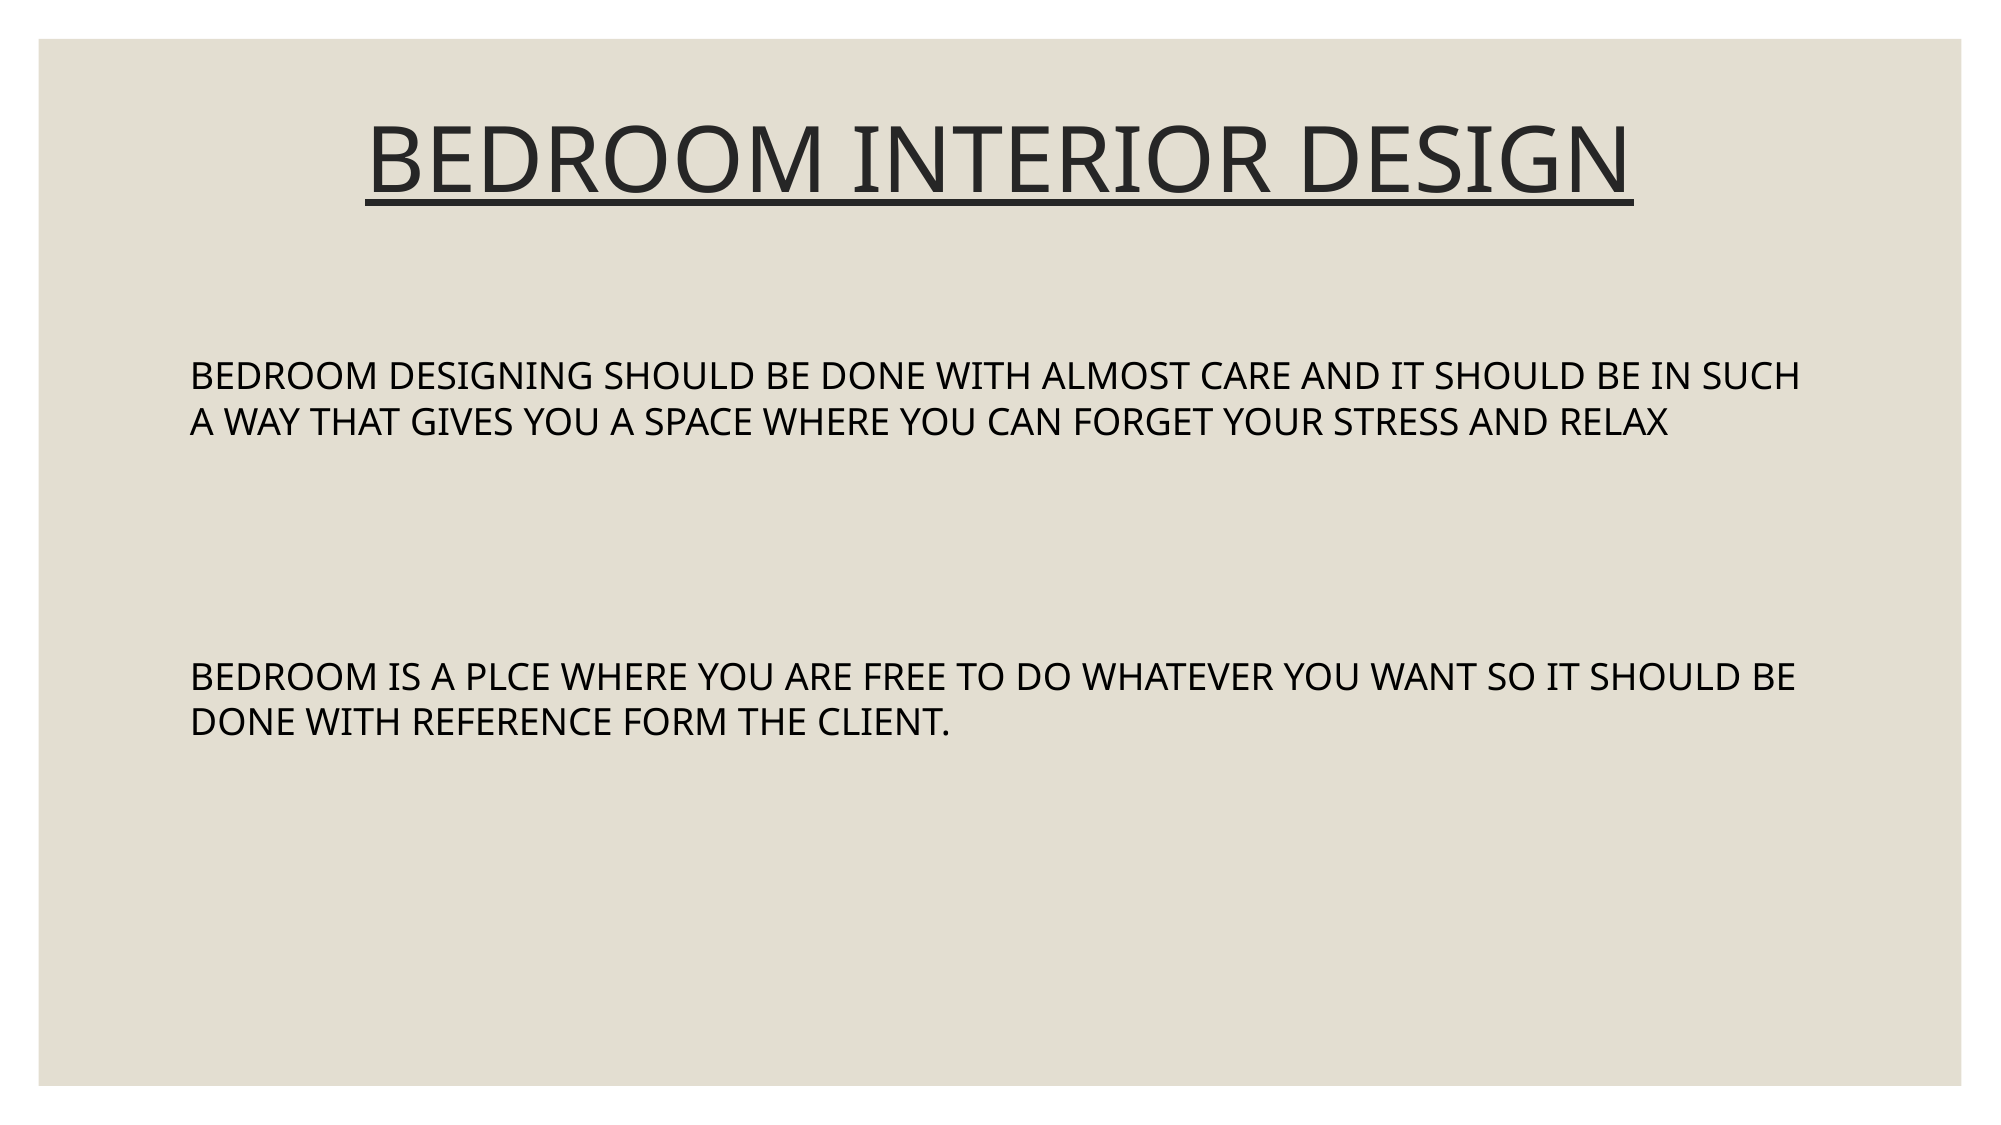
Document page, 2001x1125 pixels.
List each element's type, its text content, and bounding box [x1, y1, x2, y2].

list BEDROOM DESIGNING SHOULD BE DONE WITH ALMOST CARE AND IT SHOULD BE IN SUCH A WAY THAT GIVES YOU A SPACE WHERE YOU CAN FORGET YOUR STRESS AND RELAX BEDROOM IS A PLCE WHERE YOU ARE FREE TO DO WHATEVER YOU WANT SO IT SHOULD BE DONE WITH REFERENCE FORM THE CLIENT. [174, 345, 1825, 990]
title BEDROOM INTERIOR DESIGN [174, 105, 1825, 331]
